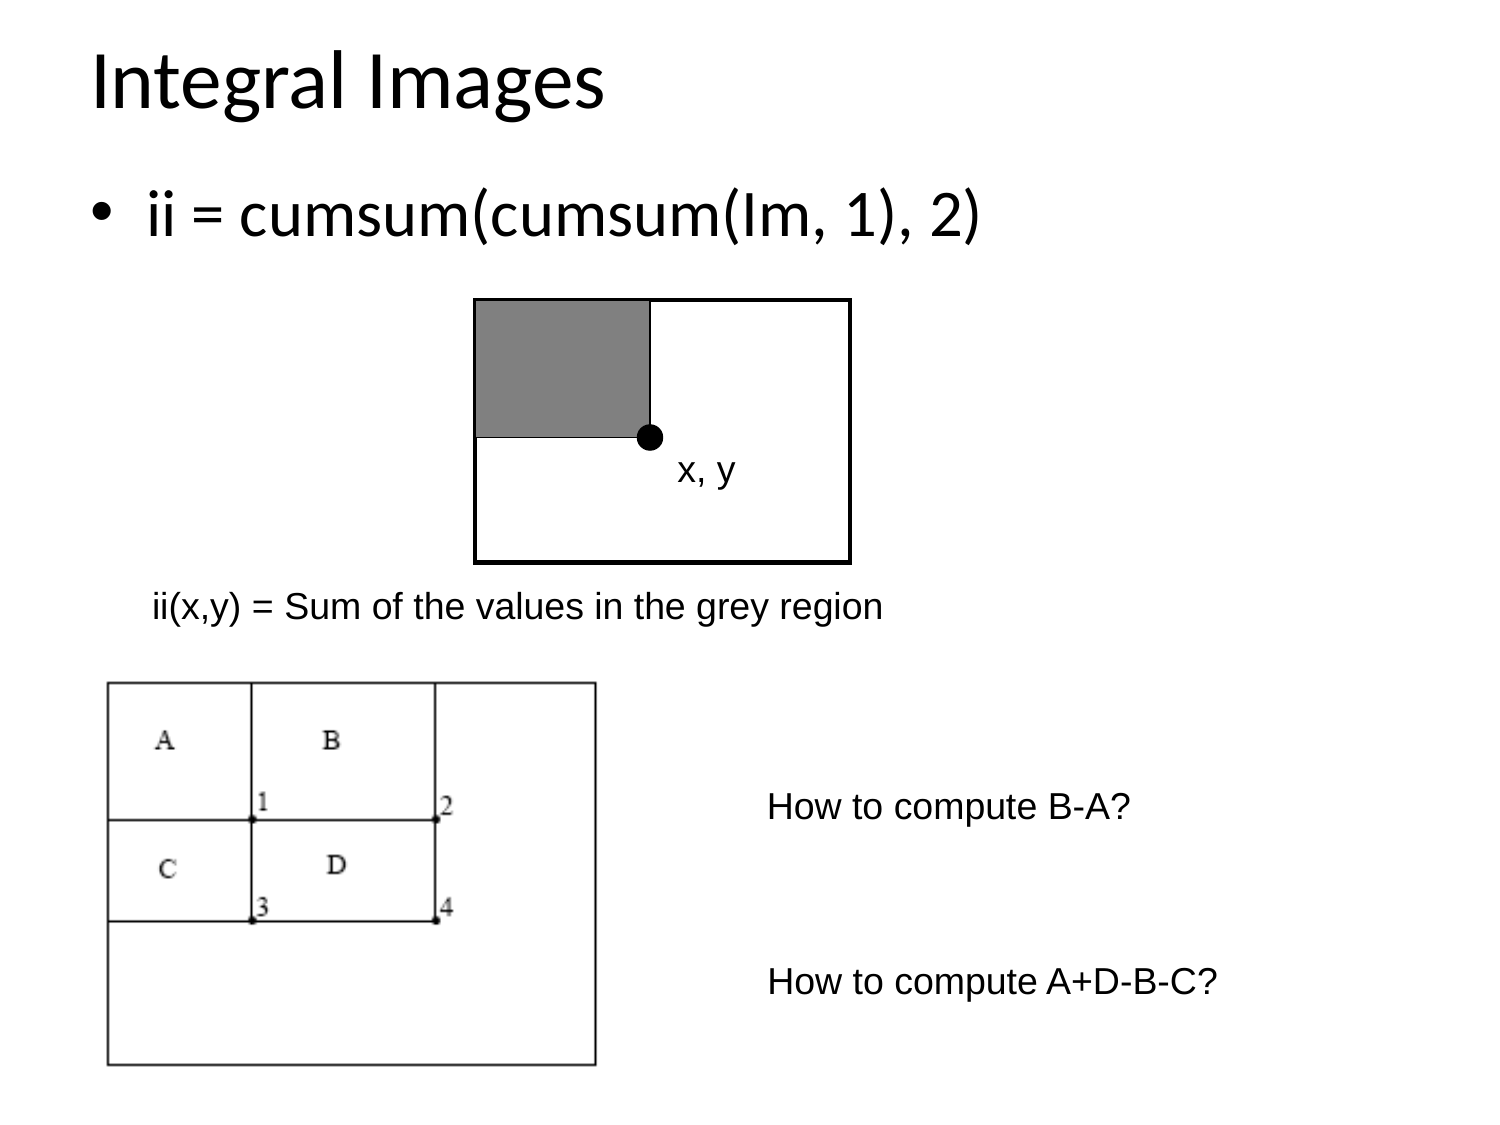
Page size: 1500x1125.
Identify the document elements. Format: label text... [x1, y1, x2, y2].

list ii = cumsum(cumsum(Im, 1), 2) [74, 162, 1426, 1006]
text_box [474, 299, 850, 563]
text_box [637, 425, 663, 451]
text_box [474, 299, 650, 438]
text_box How to compute B-A? [752, 774, 1147, 835]
text_box How to compute A+D-B-C? [752, 949, 1233, 1010]
text_box x, y [662, 437, 775, 498]
picture [99, 674, 614, 1076]
text_box ii(x,y) = Sum of the values in the grey region [137, 574, 1113, 635]
title Integral Images [74, 0, 1426, 151]
